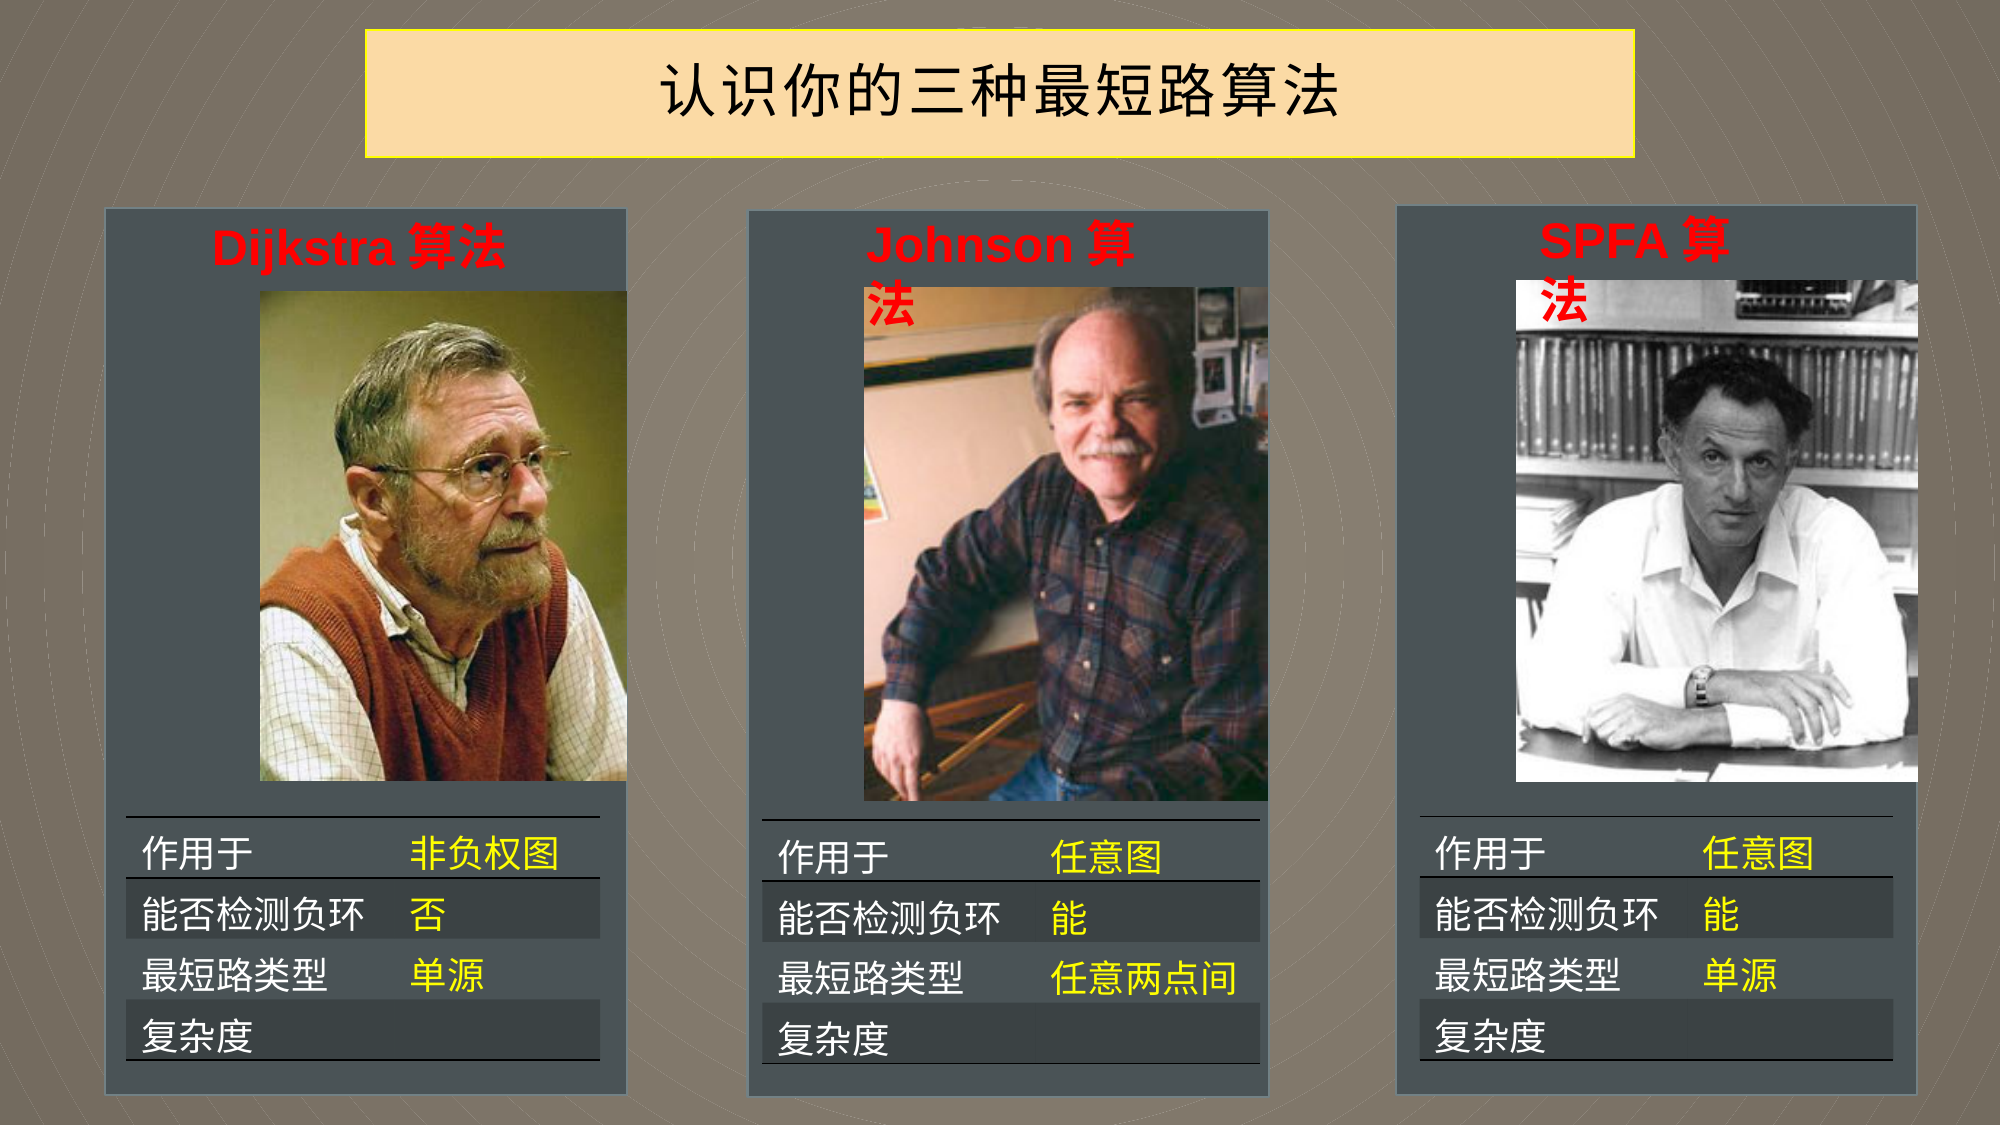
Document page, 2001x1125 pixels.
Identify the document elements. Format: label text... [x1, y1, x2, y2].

text_box Johnson算法 [851, 205, 1200, 341]
picture [864, 287, 1268, 801]
text_box [746, 209, 1270, 1098]
picture [260, 291, 627, 781]
text_box Dijkstra算法 [197, 207, 535, 283]
picture [1516, 280, 1918, 782]
text_box SPFA算法 [1524, 201, 1789, 280]
title 认识你的三种最短路算法 [365, 29, 1635, 158]
text_box [1395, 204, 1918, 1096]
text_box [104, 207, 628, 1096]
